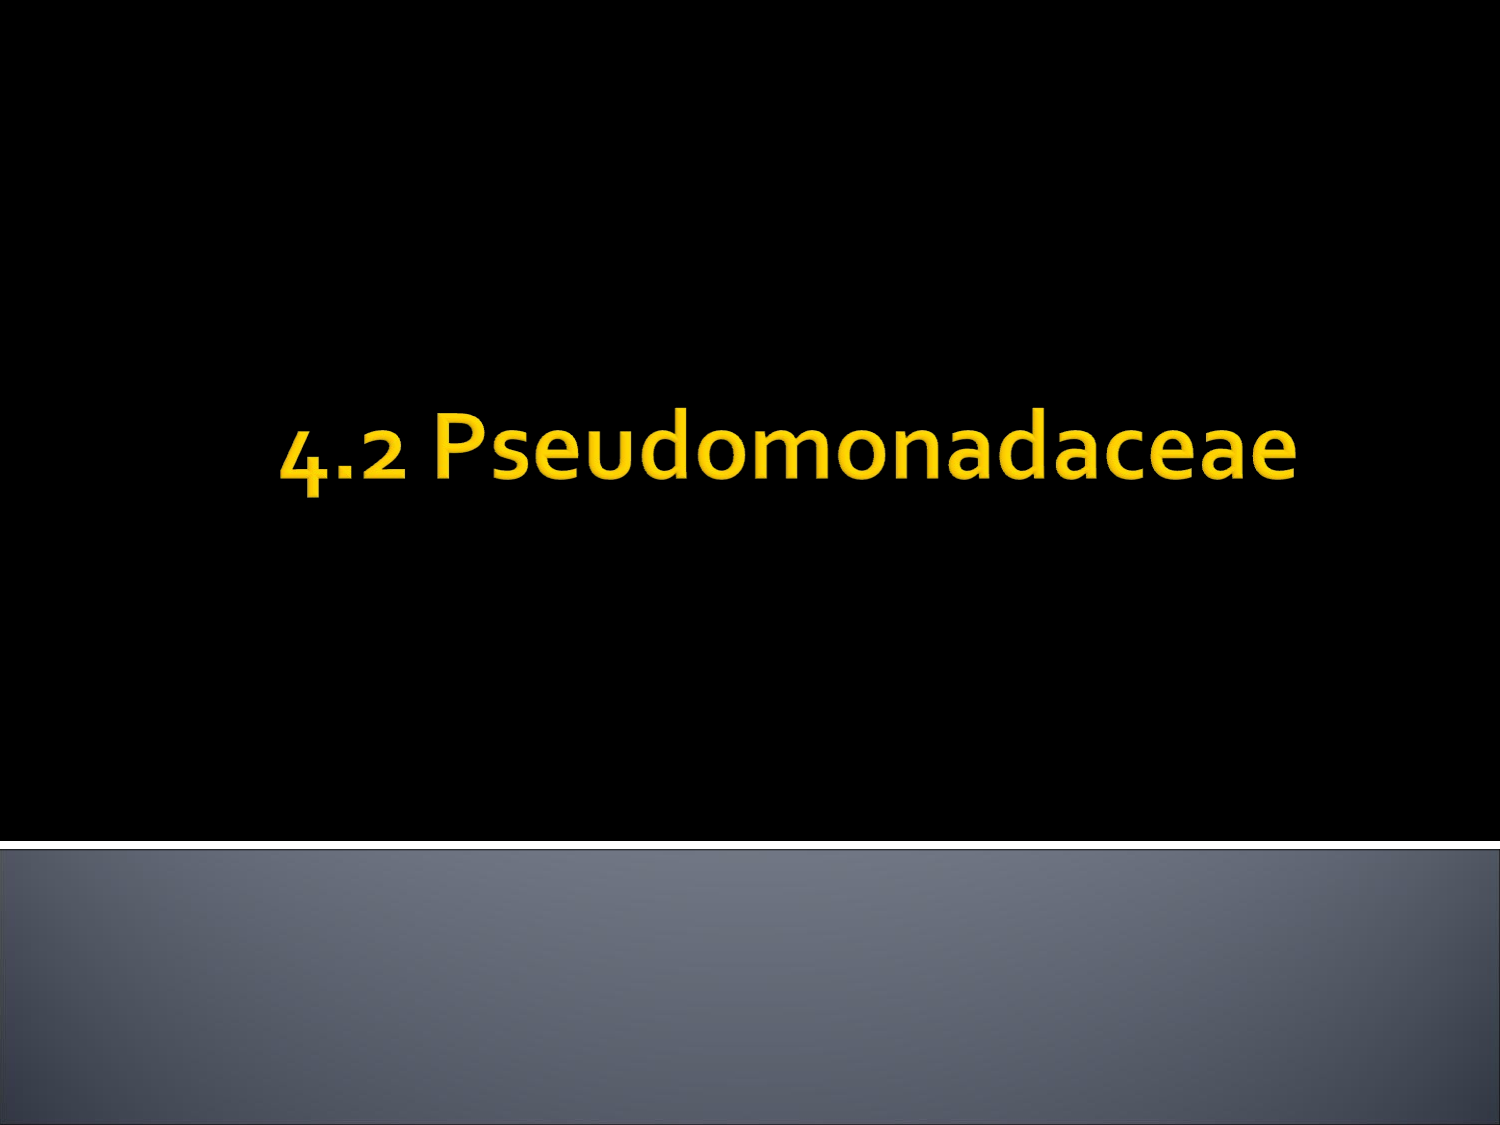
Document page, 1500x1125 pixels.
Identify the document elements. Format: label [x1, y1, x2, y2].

text_box [0, 0, 1500, 1125]
